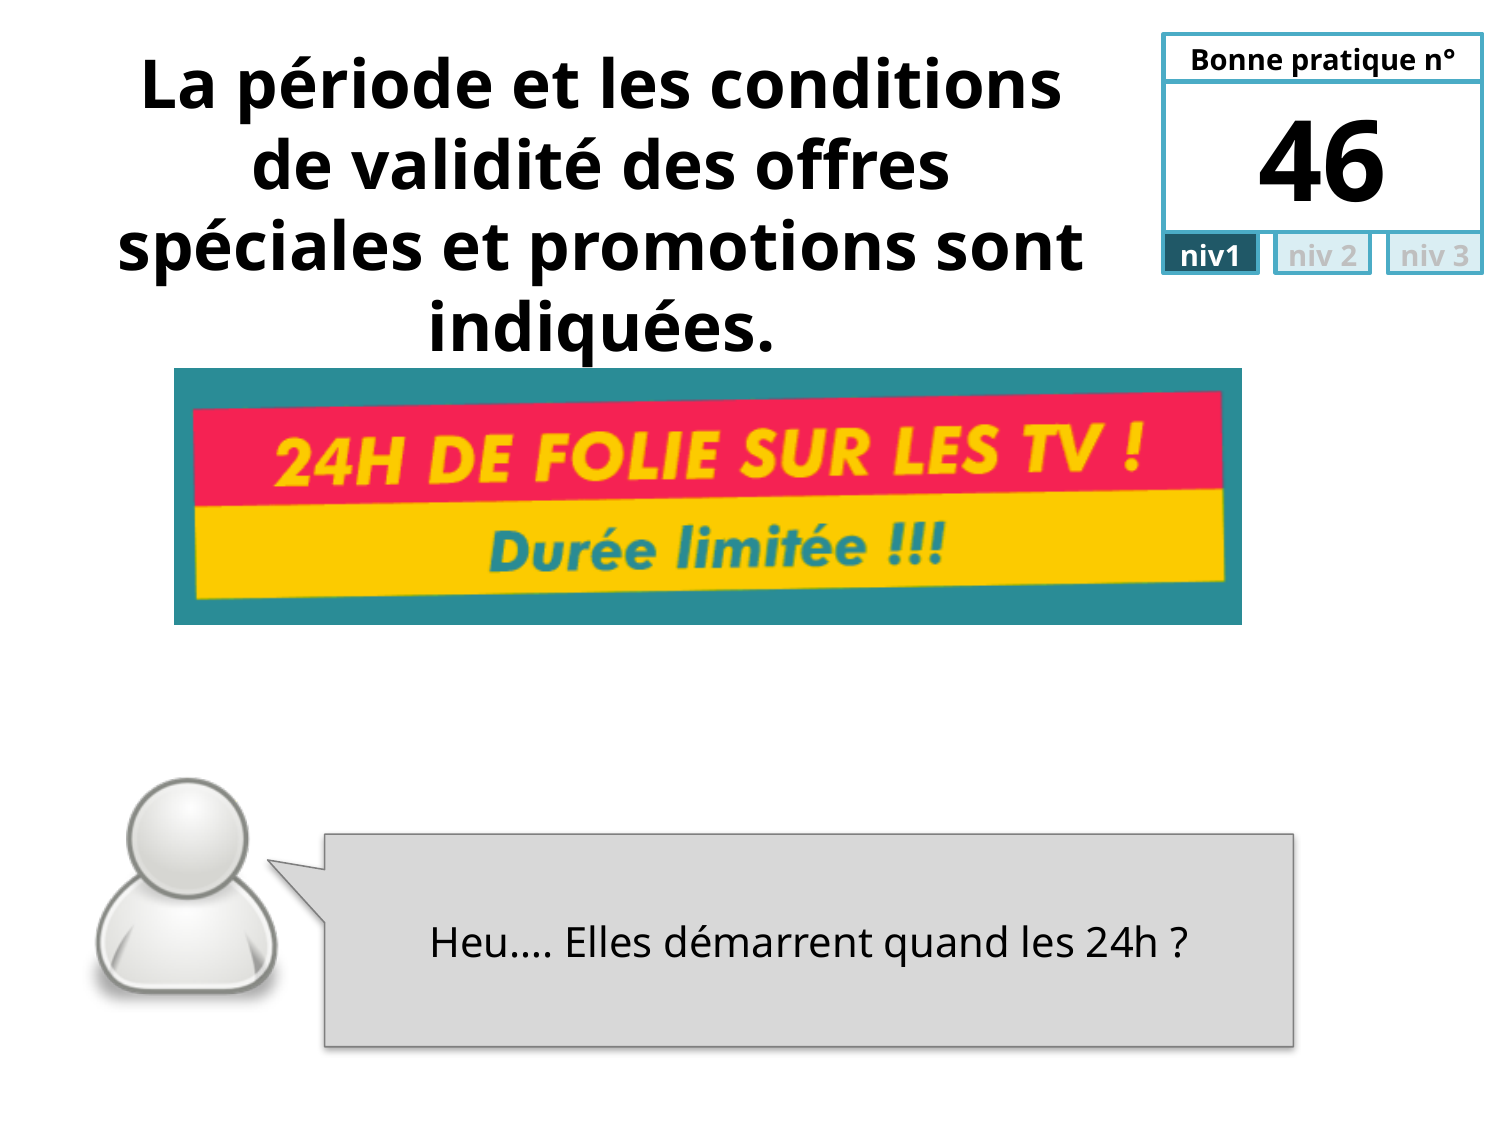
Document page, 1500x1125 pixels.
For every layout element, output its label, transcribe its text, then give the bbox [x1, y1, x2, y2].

picture [173, 367, 1242, 626]
title La période et les conditions de validité des offres spéciales et promotions sont indiquées. [75, 33, 1128, 222]
text_box Heu…. Elles démarrent quand les 24h ? [313, 834, 1294, 1047]
picture [64, 774, 309, 1019]
list 46 [1161, 79, 1484, 234]
